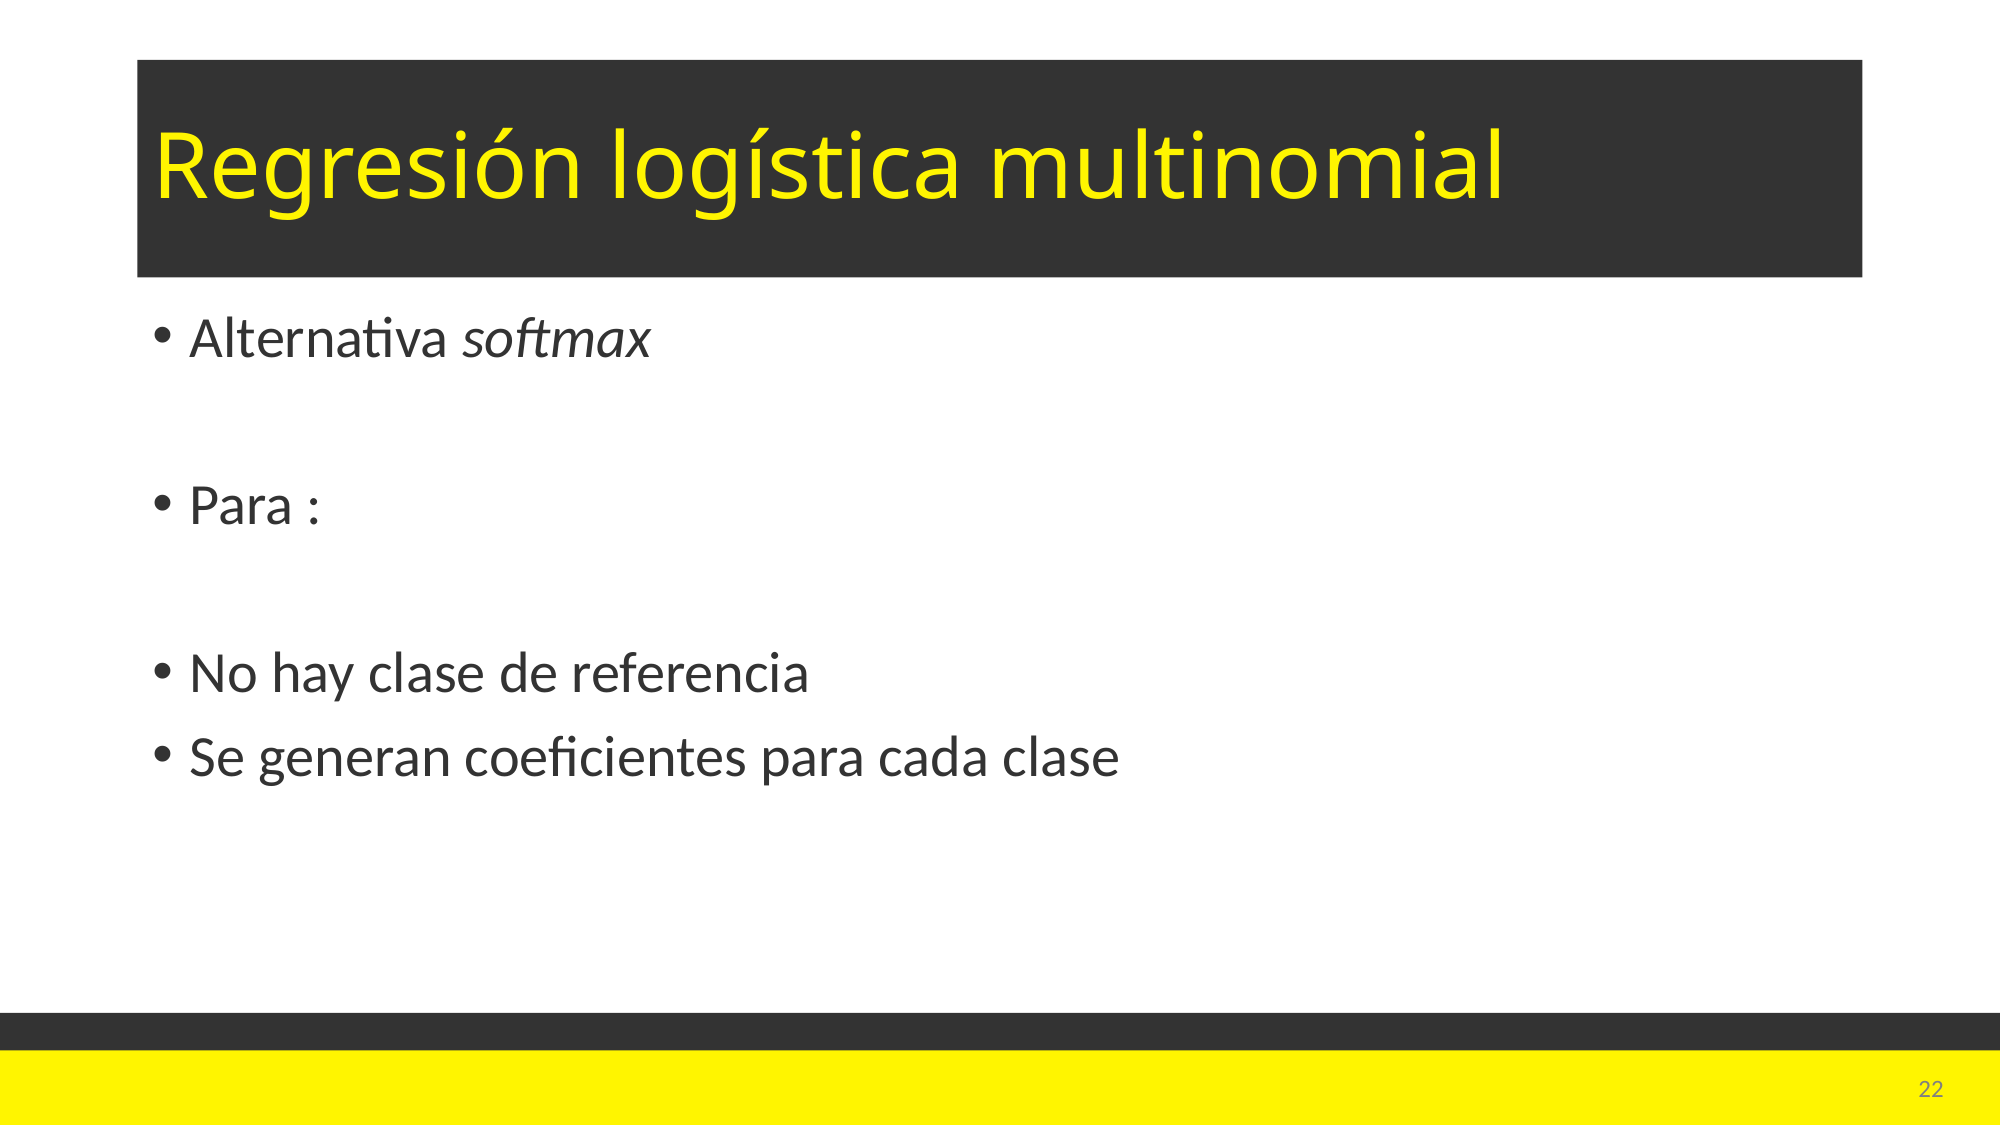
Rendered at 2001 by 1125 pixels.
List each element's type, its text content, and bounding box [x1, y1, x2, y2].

title Regresión logística multinomial [137, 59, 1863, 278]
